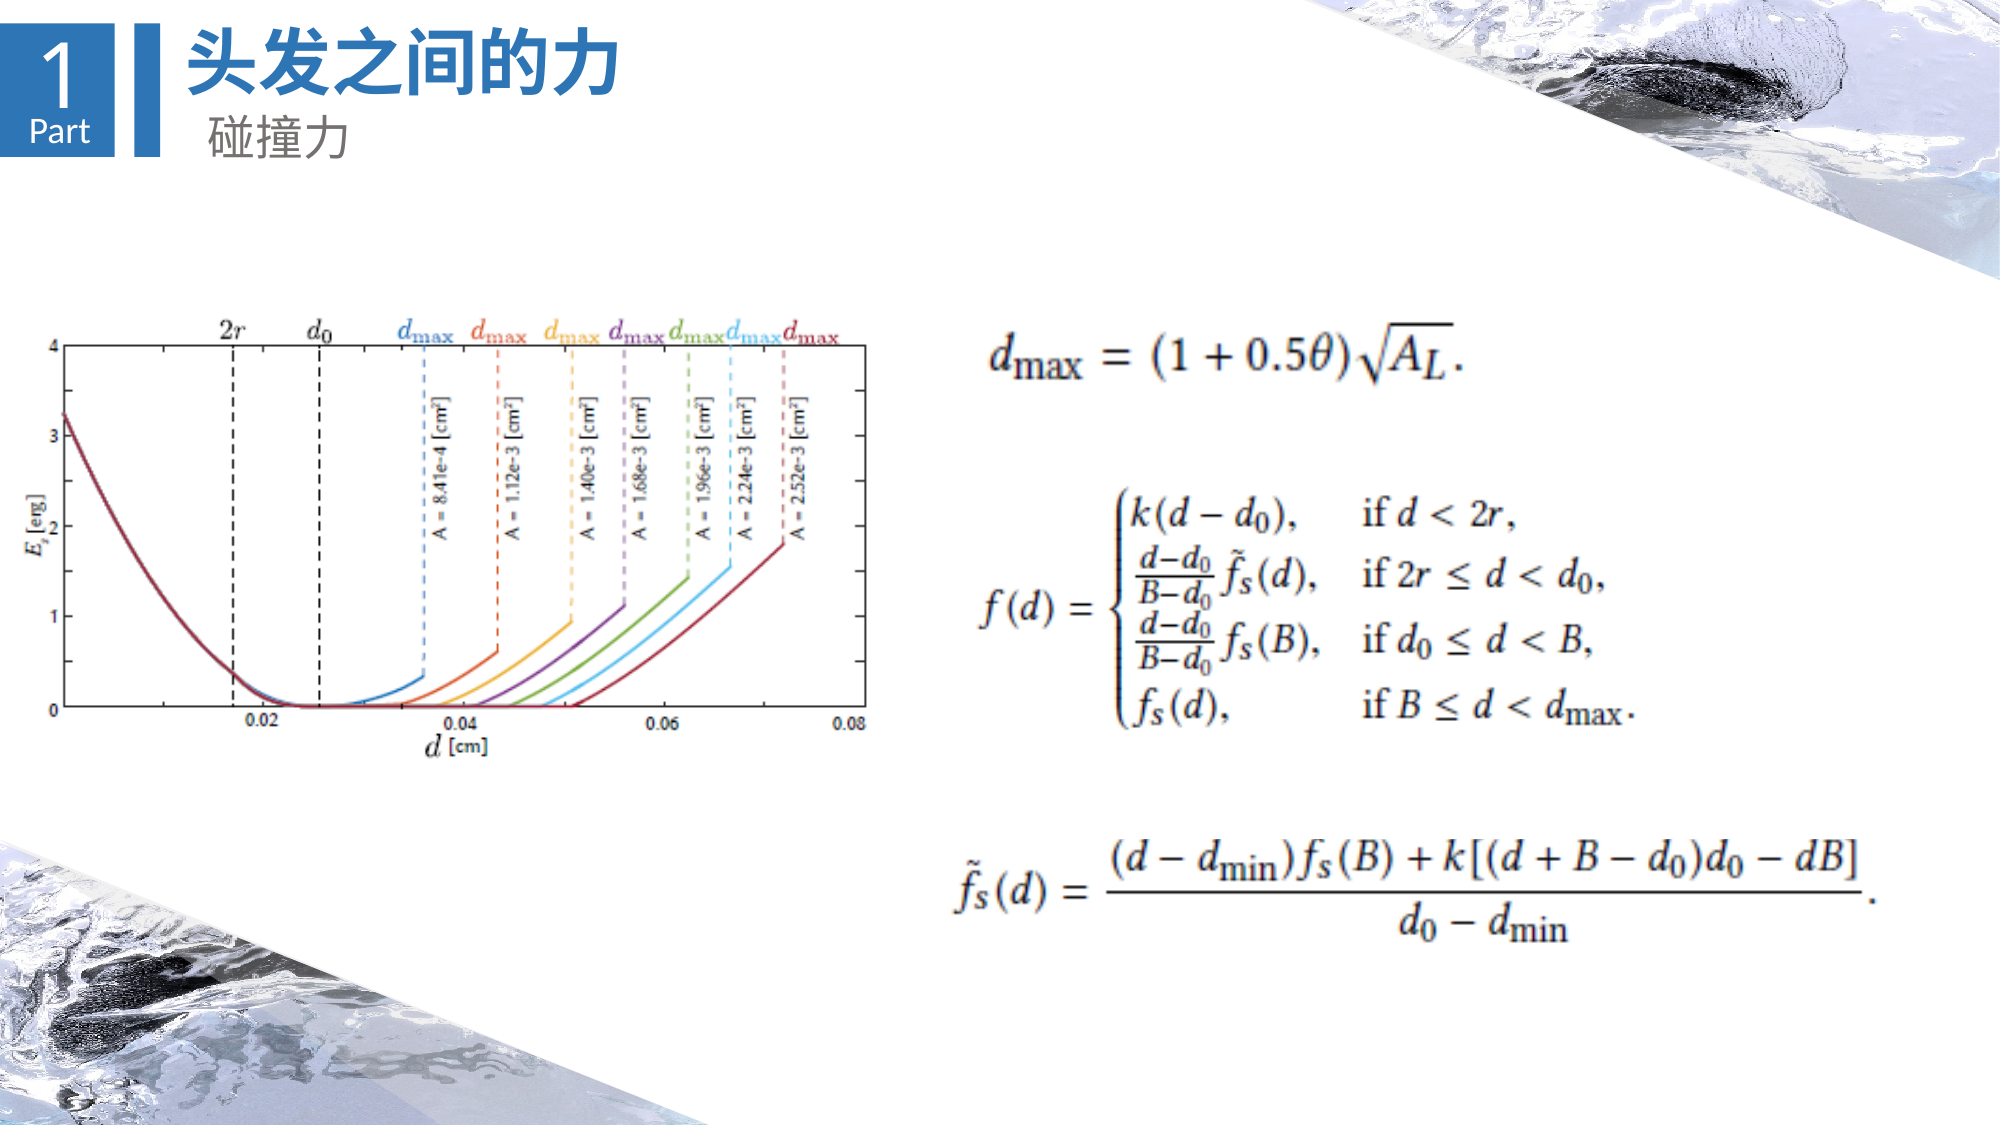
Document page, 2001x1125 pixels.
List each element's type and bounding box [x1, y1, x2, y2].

picture [1301, 0, 2000, 280]
picture [0, 842, 709, 1125]
picture [966, 315, 1786, 431]
picture [20, 315, 876, 767]
text_box [0, 9, 967, 174]
picture [966, 466, 1769, 762]
picture [950, 839, 1895, 956]
